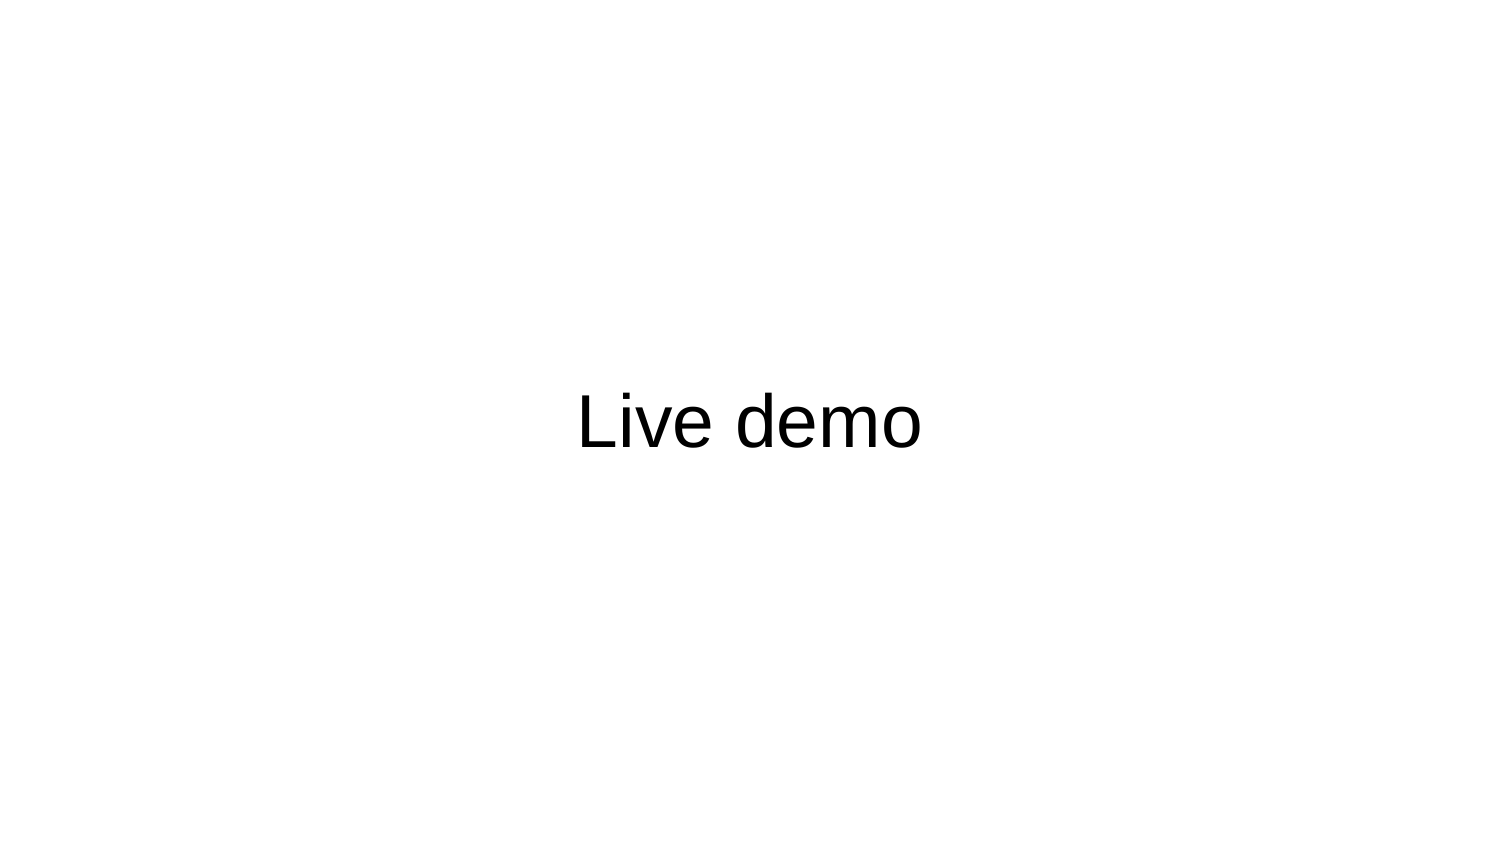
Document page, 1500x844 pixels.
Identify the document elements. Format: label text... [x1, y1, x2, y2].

title Live demo [51, 352, 1449, 491]
